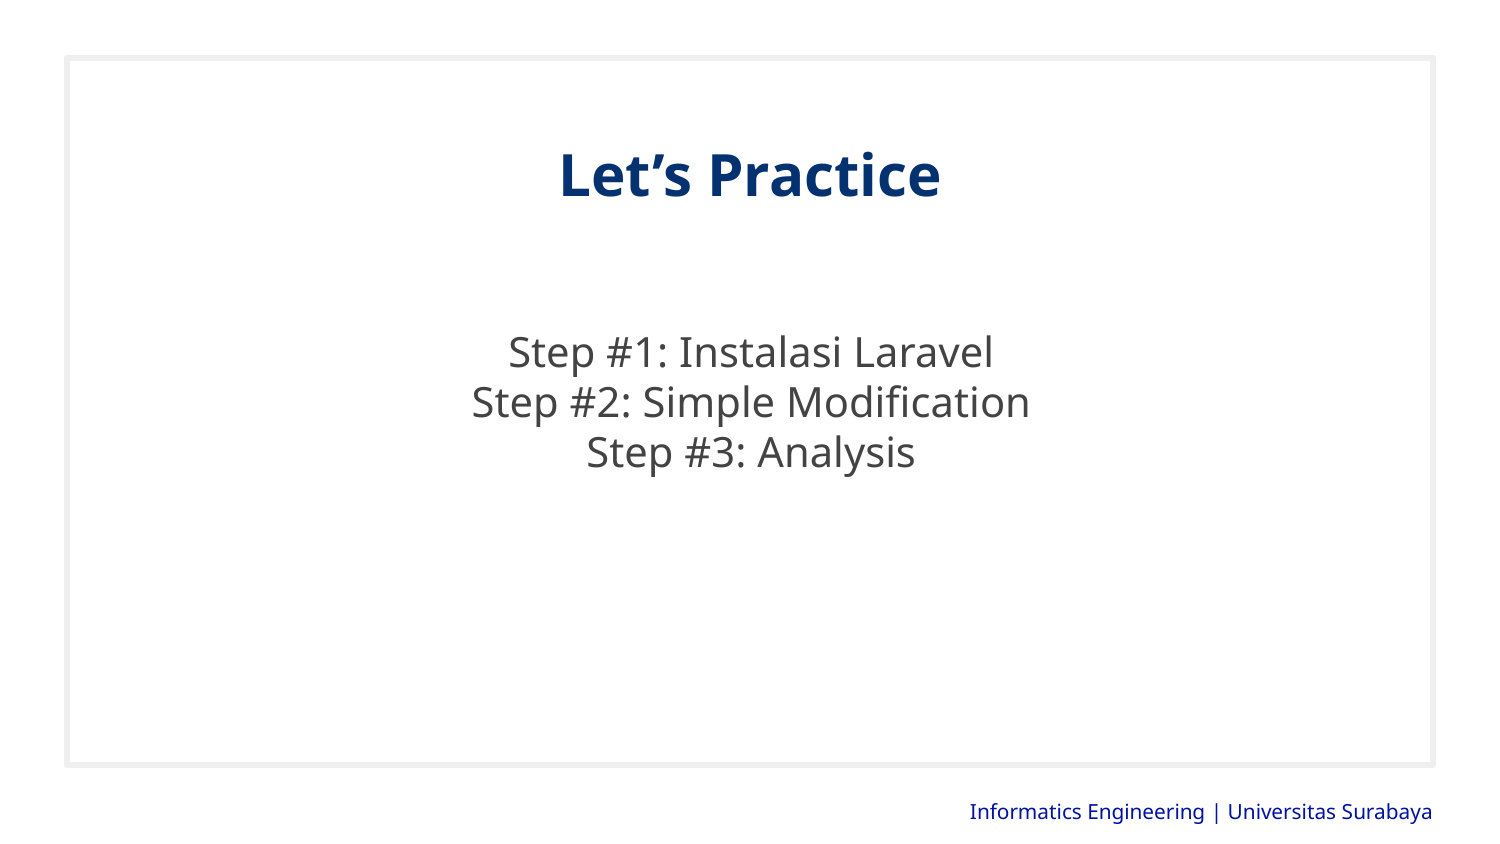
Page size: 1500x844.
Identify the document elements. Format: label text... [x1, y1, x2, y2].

title Let’s Practice [0, 72, 1500, 223]
text_box Informatics Engineering | Universitas Surabaya [953, 791, 1448, 828]
list Step #1: Instalasi Laravel Step #2: Simple Modification Step #3: Analysis [164, 310, 1339, 721]
